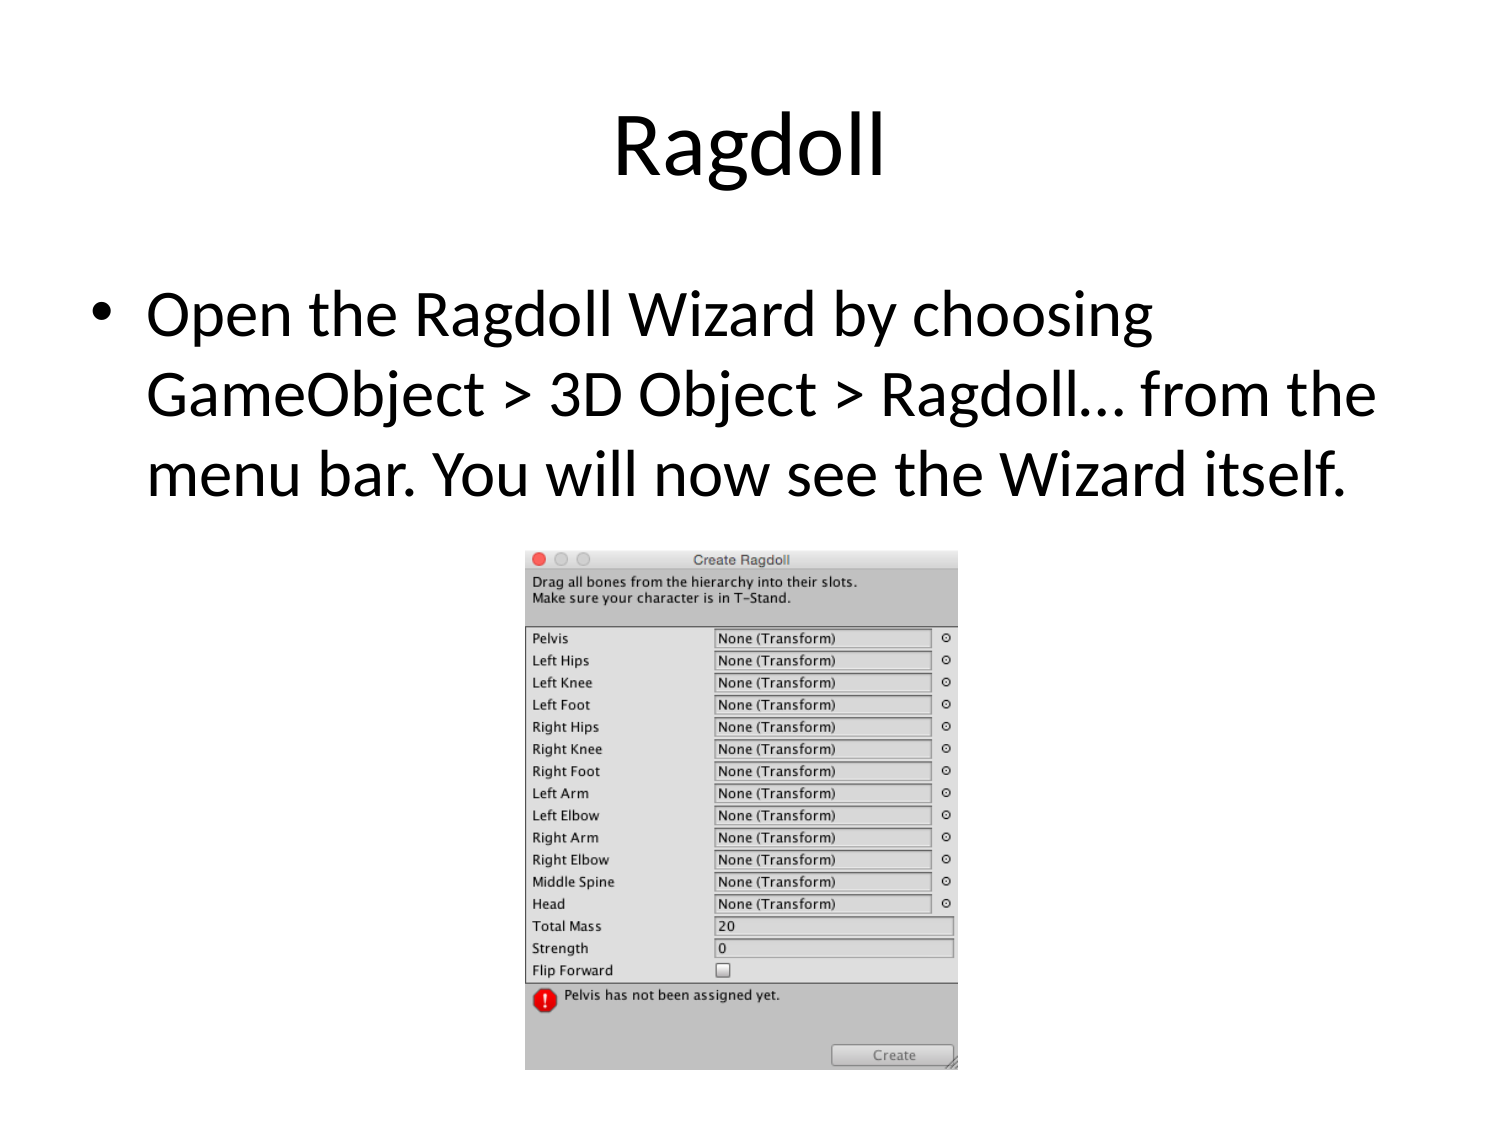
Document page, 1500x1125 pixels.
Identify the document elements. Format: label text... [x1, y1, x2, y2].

title Ragdoll [75, 45, 1425, 233]
picture [525, 550, 958, 1070]
list Open the Ragdoll Wizard by choosing GameObject > 3D Object > Ragdoll… from the menu bar. You will now see the Wizard itself. [75, 262, 1425, 1005]
